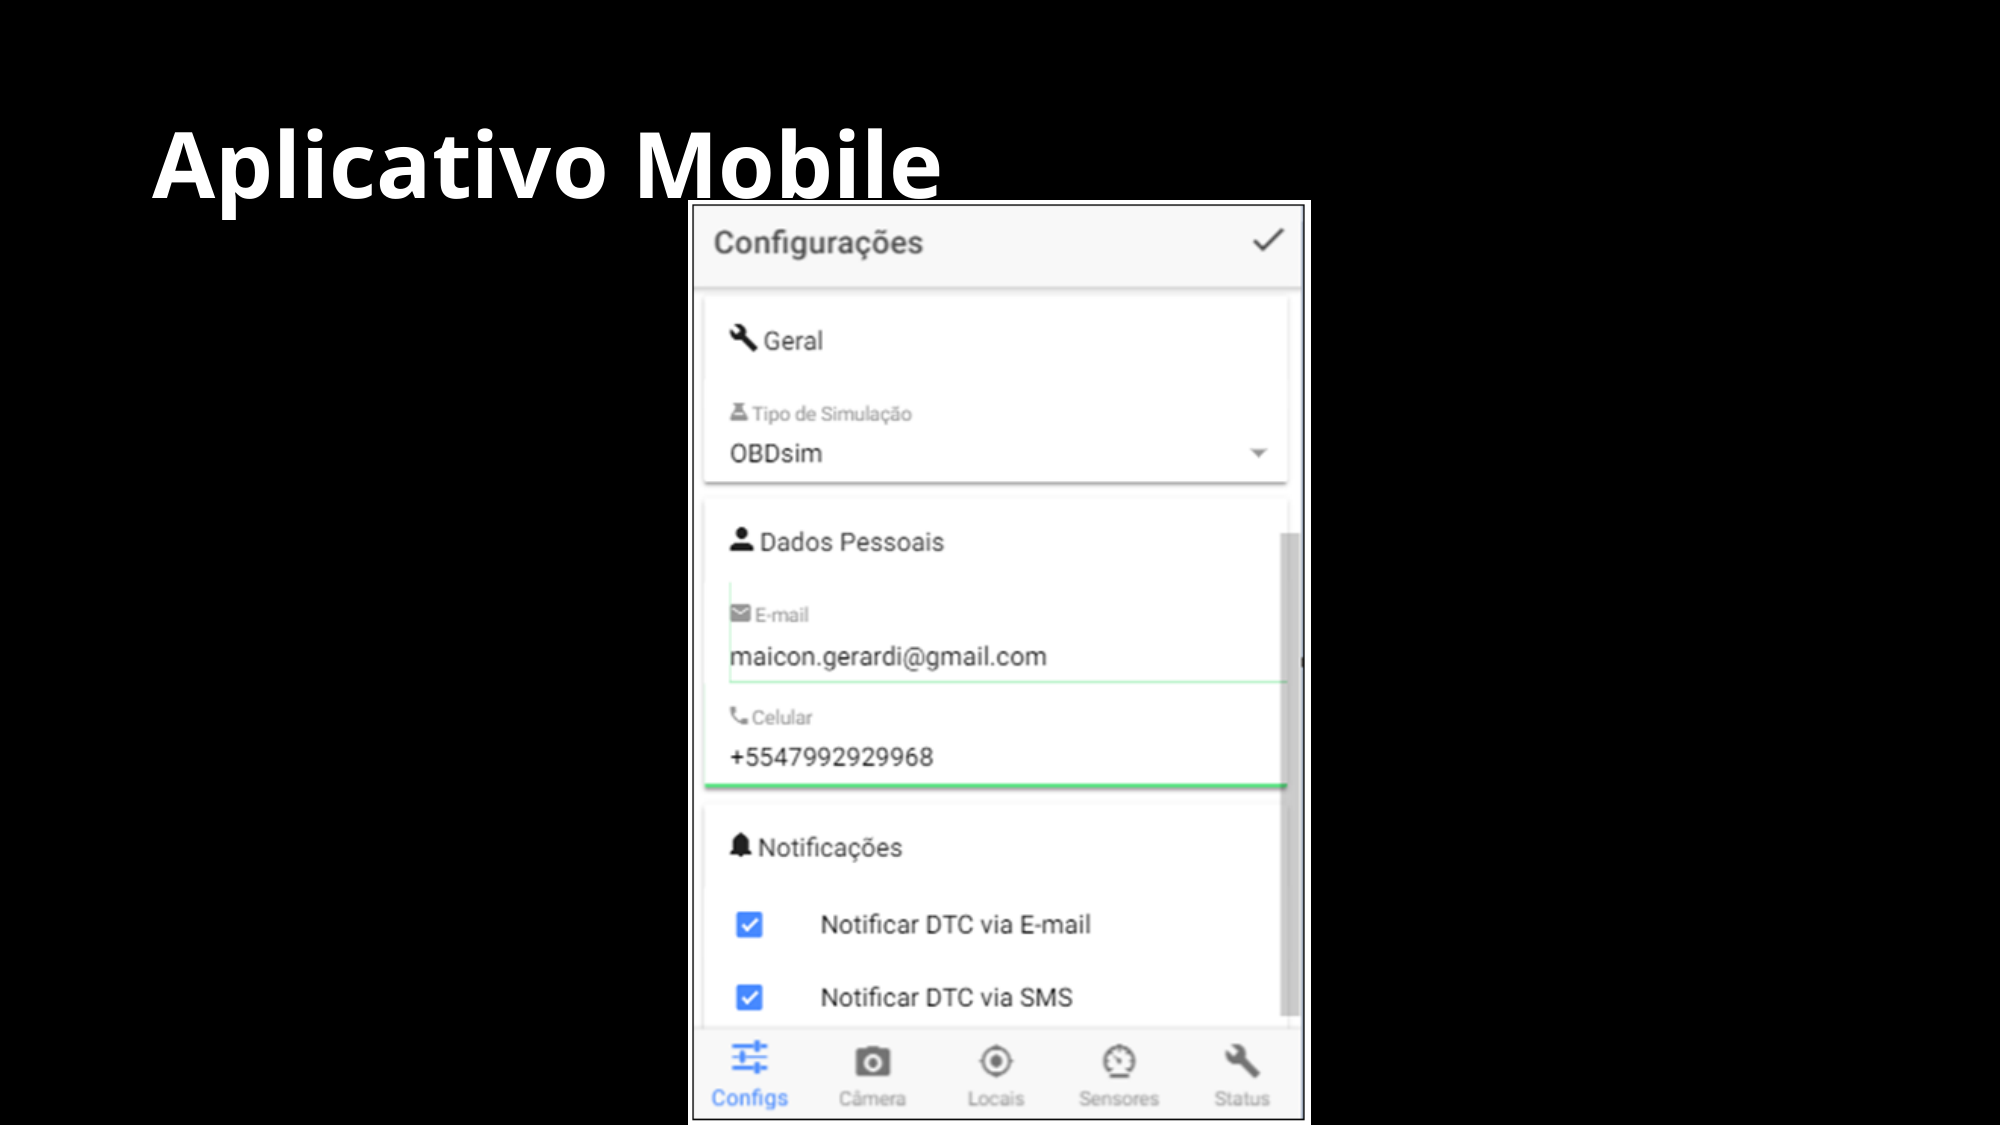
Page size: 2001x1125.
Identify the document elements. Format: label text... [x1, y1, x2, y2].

title Aplicativo Mobile [137, 59, 1863, 278]
picture [688, 200, 1311, 1125]
